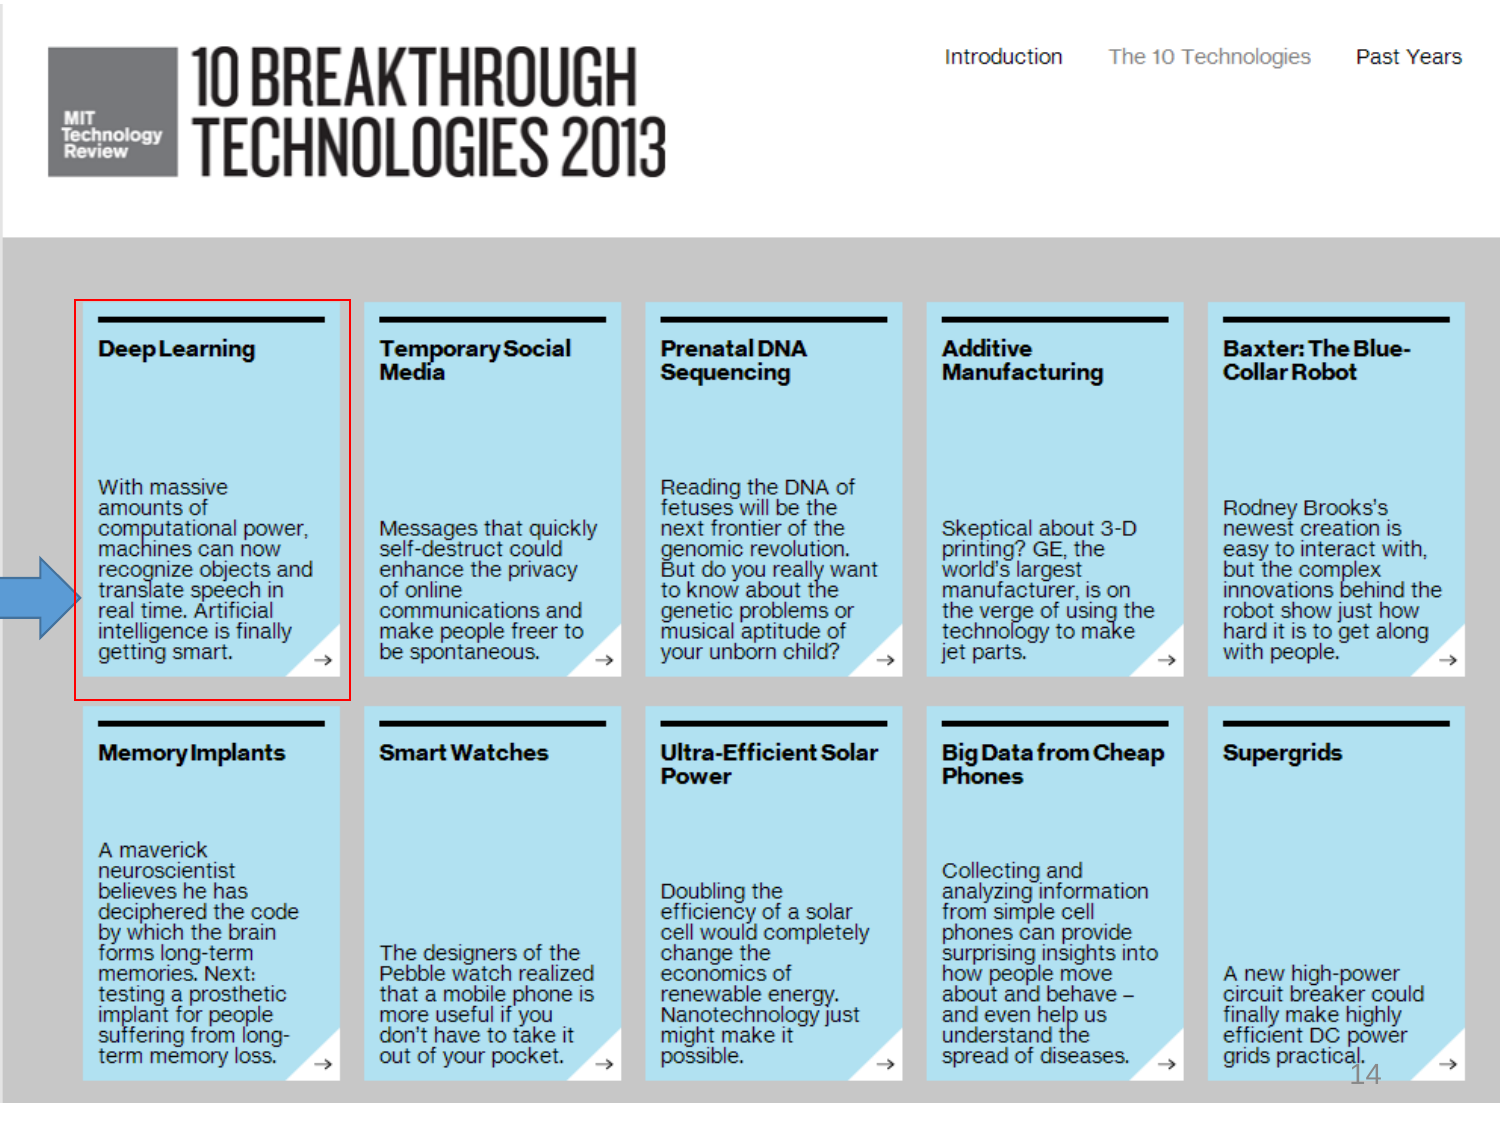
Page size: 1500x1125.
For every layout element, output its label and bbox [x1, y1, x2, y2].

list [0, 4, 1500, 1103]
